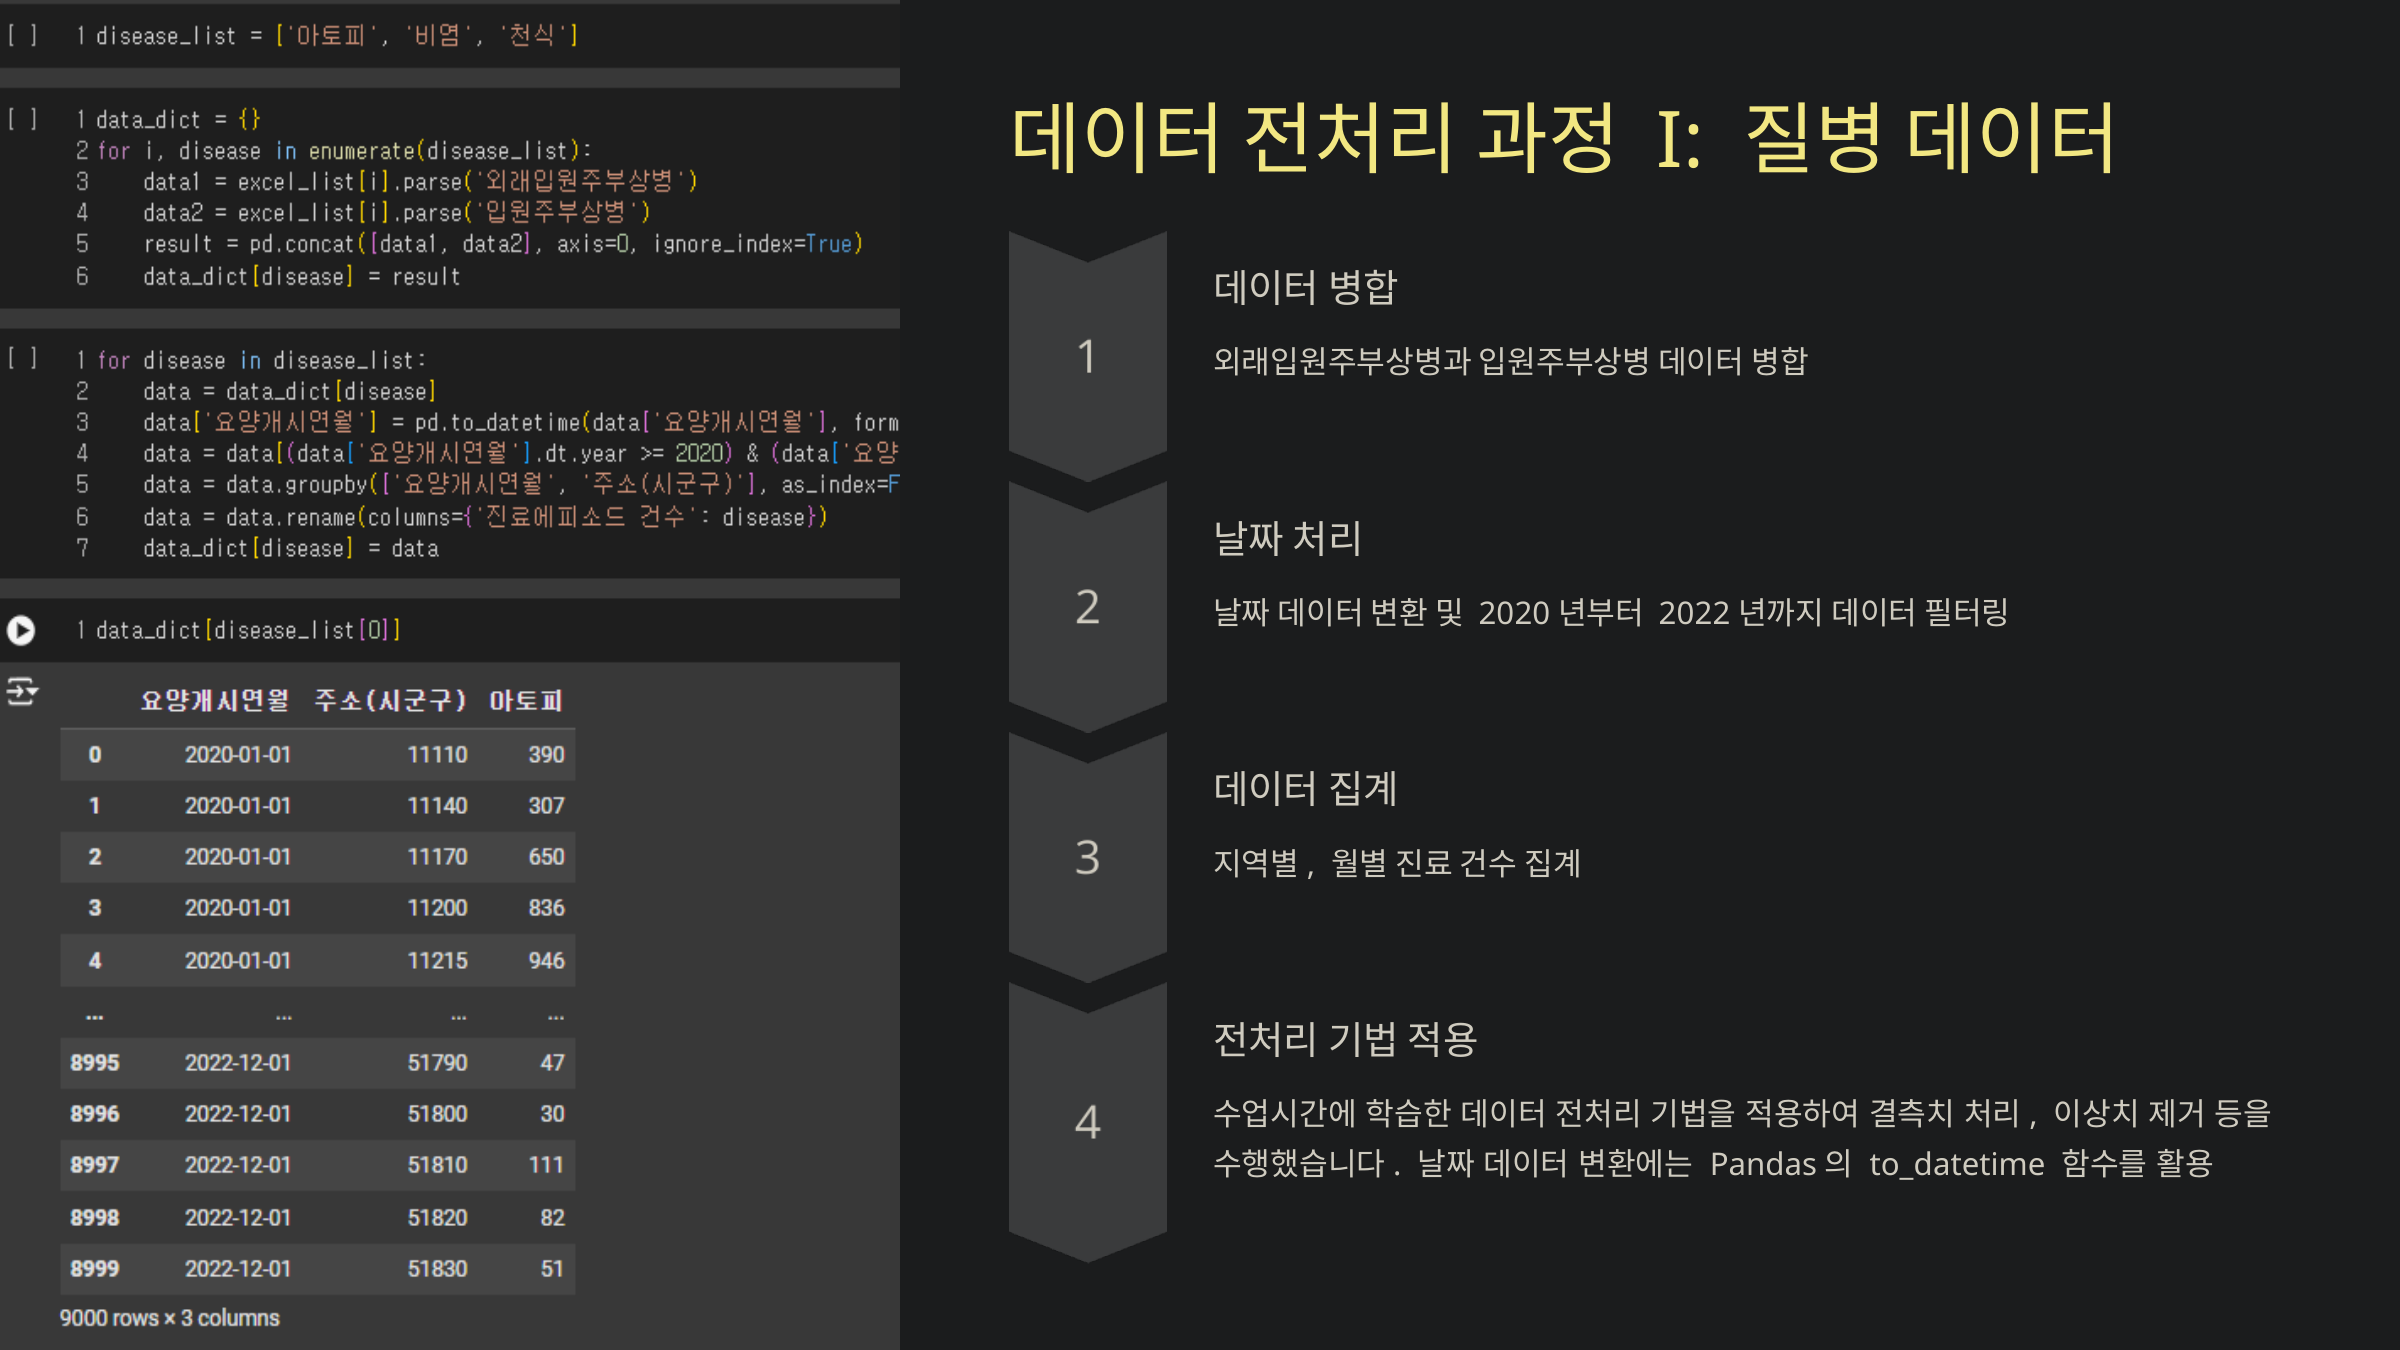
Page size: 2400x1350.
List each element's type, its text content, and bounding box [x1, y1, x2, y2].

text_box 전처리 기법 적용 [1213, 1014, 1605, 1064]
text_box 지역별, 월별 진료 건수 집계 [1213, 831, 2291, 882]
text_box 데이터 병합 [1213, 262, 1605, 312]
text_box 외래입원주부상병과 입원주부상병 데이터 병합 [1213, 330, 2291, 381]
picture [1009, 231, 1167, 1264]
text_box 수업시간에 학습한 데이터 전처리 기법을 적용하여 결측치 처리, 이상치 제거 등을 수행했습니다. 날짜 데이터 변환에는 Pandas의 to_datetime 함수를 활용 [1213, 1081, 2291, 1233]
picture [0, 0, 900, 1350]
text_box 날짜 처리 [1213, 513, 1605, 562]
text_box 데이터 집계 [1213, 763, 1605, 813]
text_box 날짜 데이터 변환 및 2020년부터 2022년까지 데이터 필터링 [1213, 580, 2291, 631]
text_box 데이터 전처리 과정 I: 질병 데이터 [1009, 86, 2089, 185]
